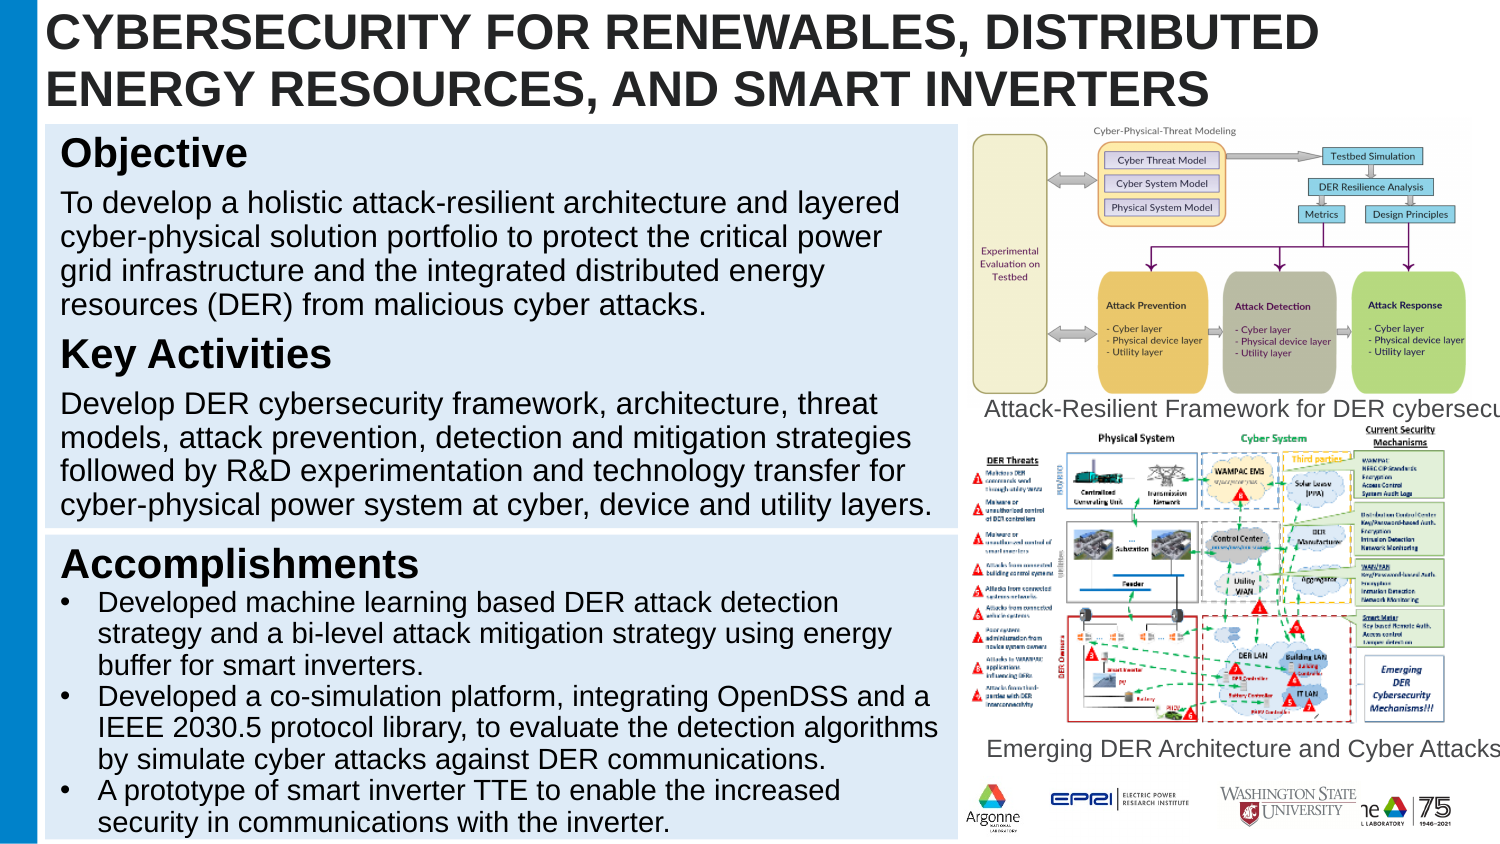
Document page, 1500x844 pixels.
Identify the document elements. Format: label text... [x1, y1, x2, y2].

picture [966, 117, 1472, 409]
picture [1217, 781, 1461, 836]
text_box Objective To develop a holistic attack-resilient architecture and layered cyber-physical solution portfolio to protect the critical power grid infrastructure and the integrated distributed energy resources (DER) from malicious cyber attacks. Key Activities Develop DER cybersecurity framework, architecture, threat models, attack prevention, detection and mitigation strategies followed by R&D experimentation and technology transfer for cyber-physical power system at cyber, device and utility layers. [45, 124, 958, 529]
text_box Attack-Resilient Framework for DER cybersecurity [1452, 385, 1500, 430]
title Cybersecurity for renewables, distributed energy resources, and smart inverters [45, 15, 1419, 118]
picture [1049, 750, 1190, 844]
picture [957, 776, 1027, 840]
text_box Emerging DER Architecture and Cyber Attacks [971, 725, 1500, 771]
text_box Accomplishments Developed machine learning based DER attack detection strategy and a bi-level attack mitigation strategy using energy buffer for smart inverters. Developed a co-simulation platform, integrating OpenDSS and a IEEE 2030.5 protocol library, to evaluate the detection algorithms by simulate cyber attacks against DER communications. A prototype of smart inverter TTE to enable the increased security in communications with the inverter. [45, 534, 958, 840]
picture [969, 419, 1449, 726]
